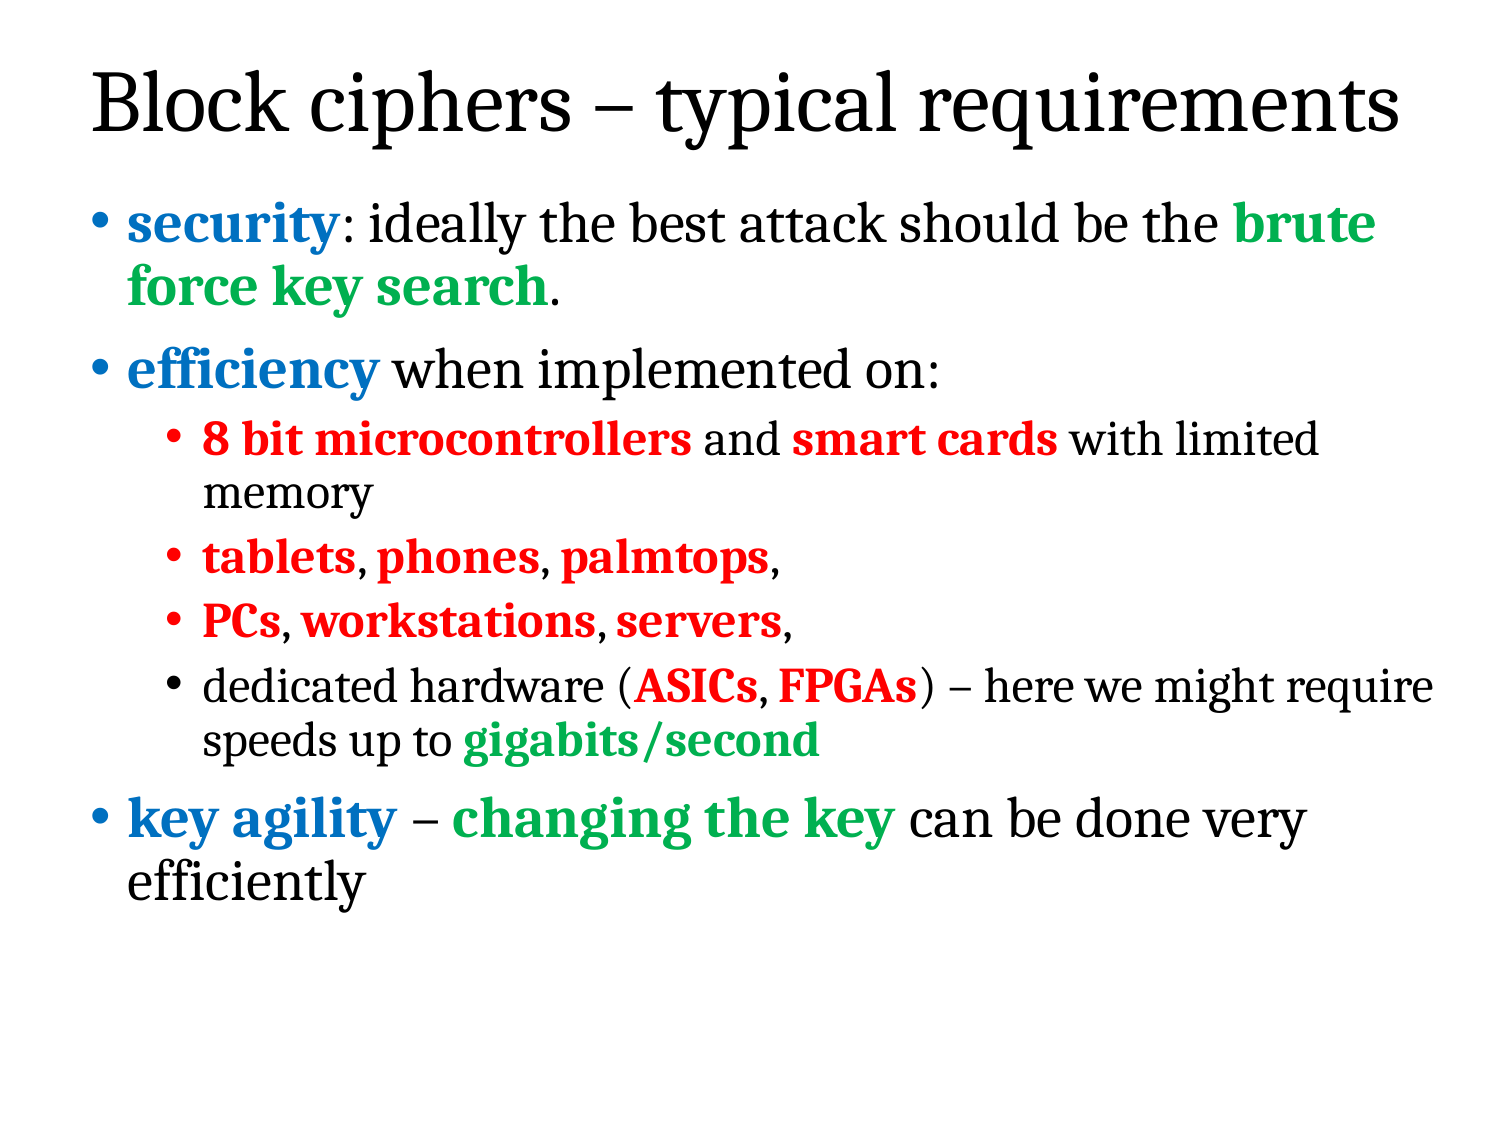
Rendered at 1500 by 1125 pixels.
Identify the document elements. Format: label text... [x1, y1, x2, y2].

list security: ideally the best attack should be the brute force key search. efficiency when implemented on: 8 bit microcontrollers and smart cards with limited memory tablets, phones, palmtops, PCs, workstations, servers, dedicated hardware (ASICs, FPGAs) – here we might require speeds up to gigabits/second key agility – changing the key can be done very efficiently [75, 184, 1459, 1125]
title Block ciphers – typical requirements [75, 45, 1425, 161]
